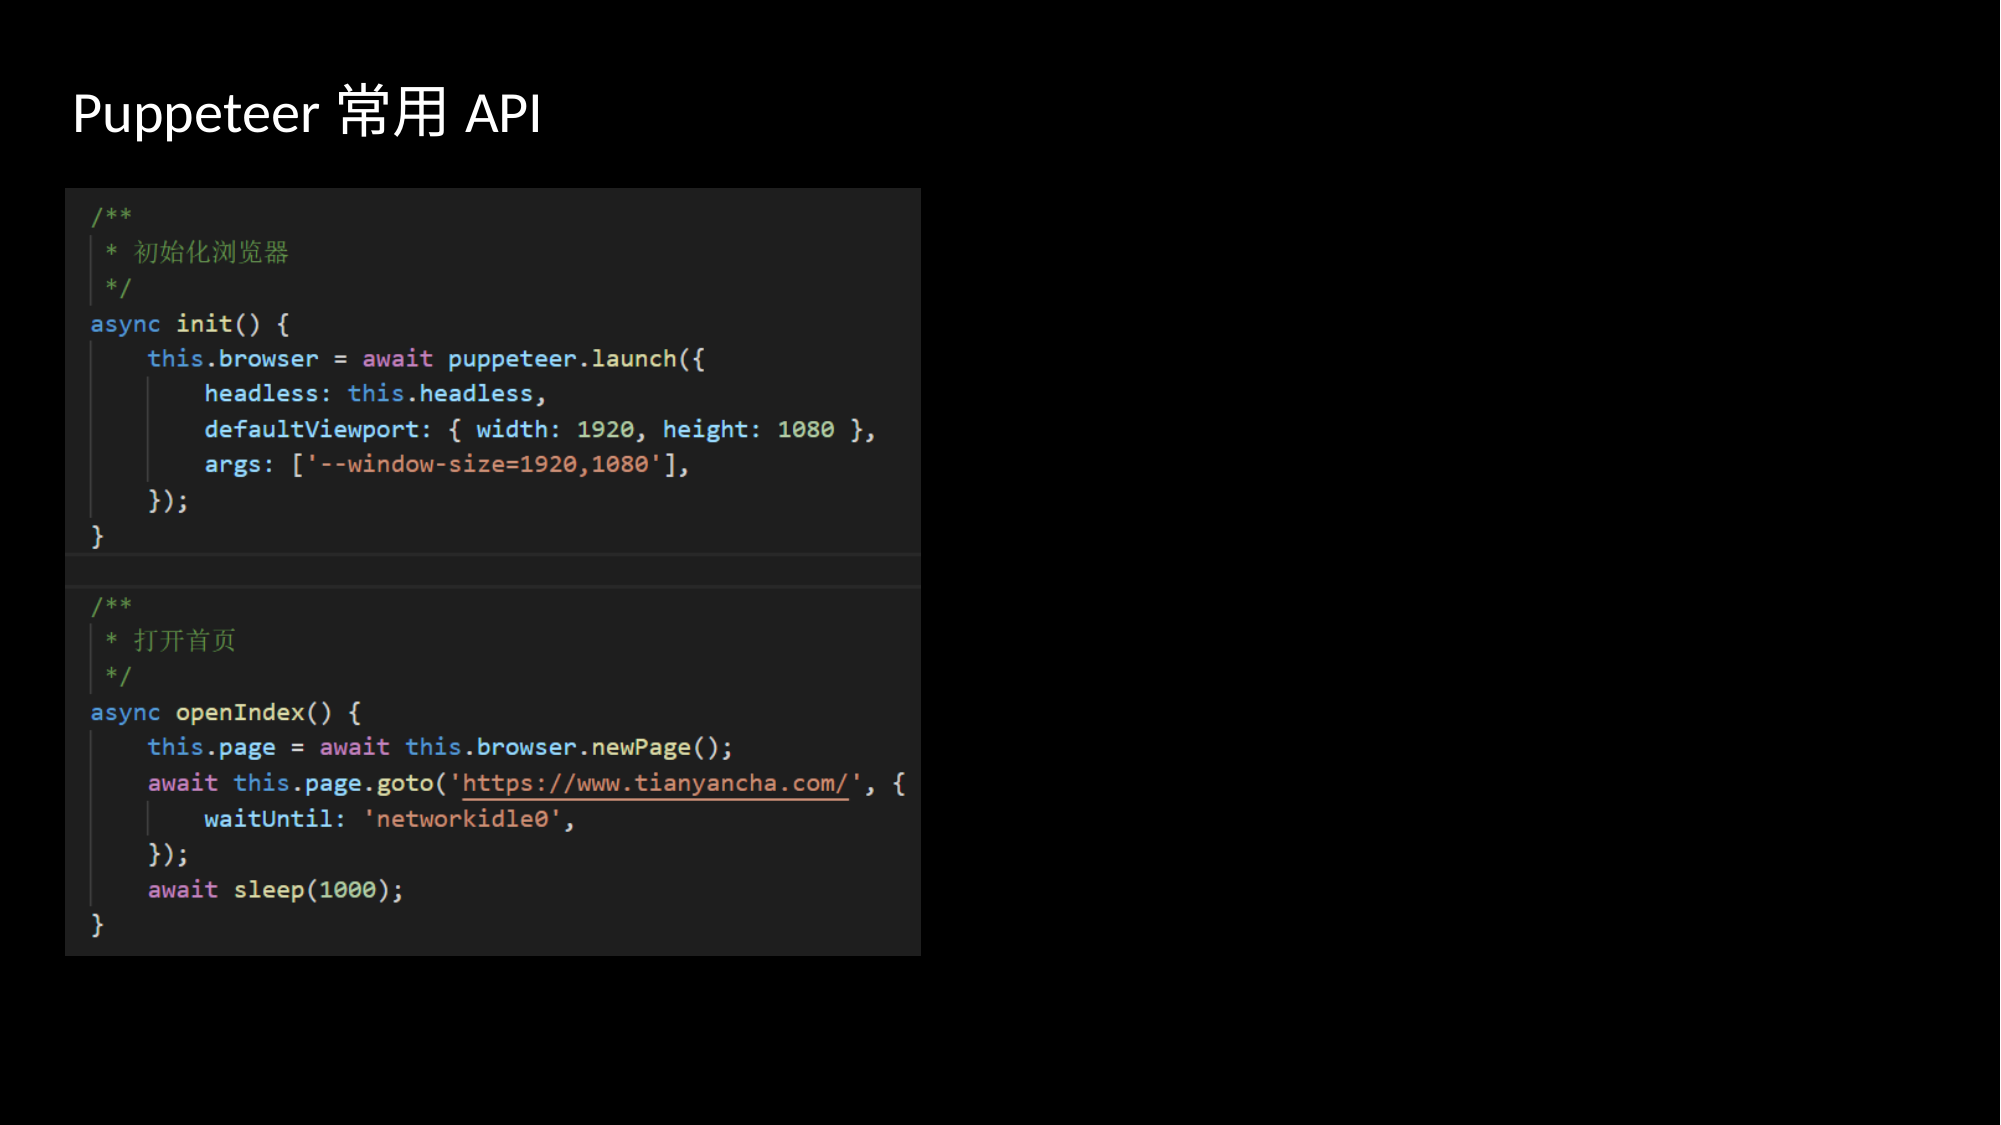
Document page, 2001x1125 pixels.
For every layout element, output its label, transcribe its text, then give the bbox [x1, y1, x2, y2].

picture [65, 188, 921, 956]
text_box Puppeteer常用API [58, 66, 1030, 152]
